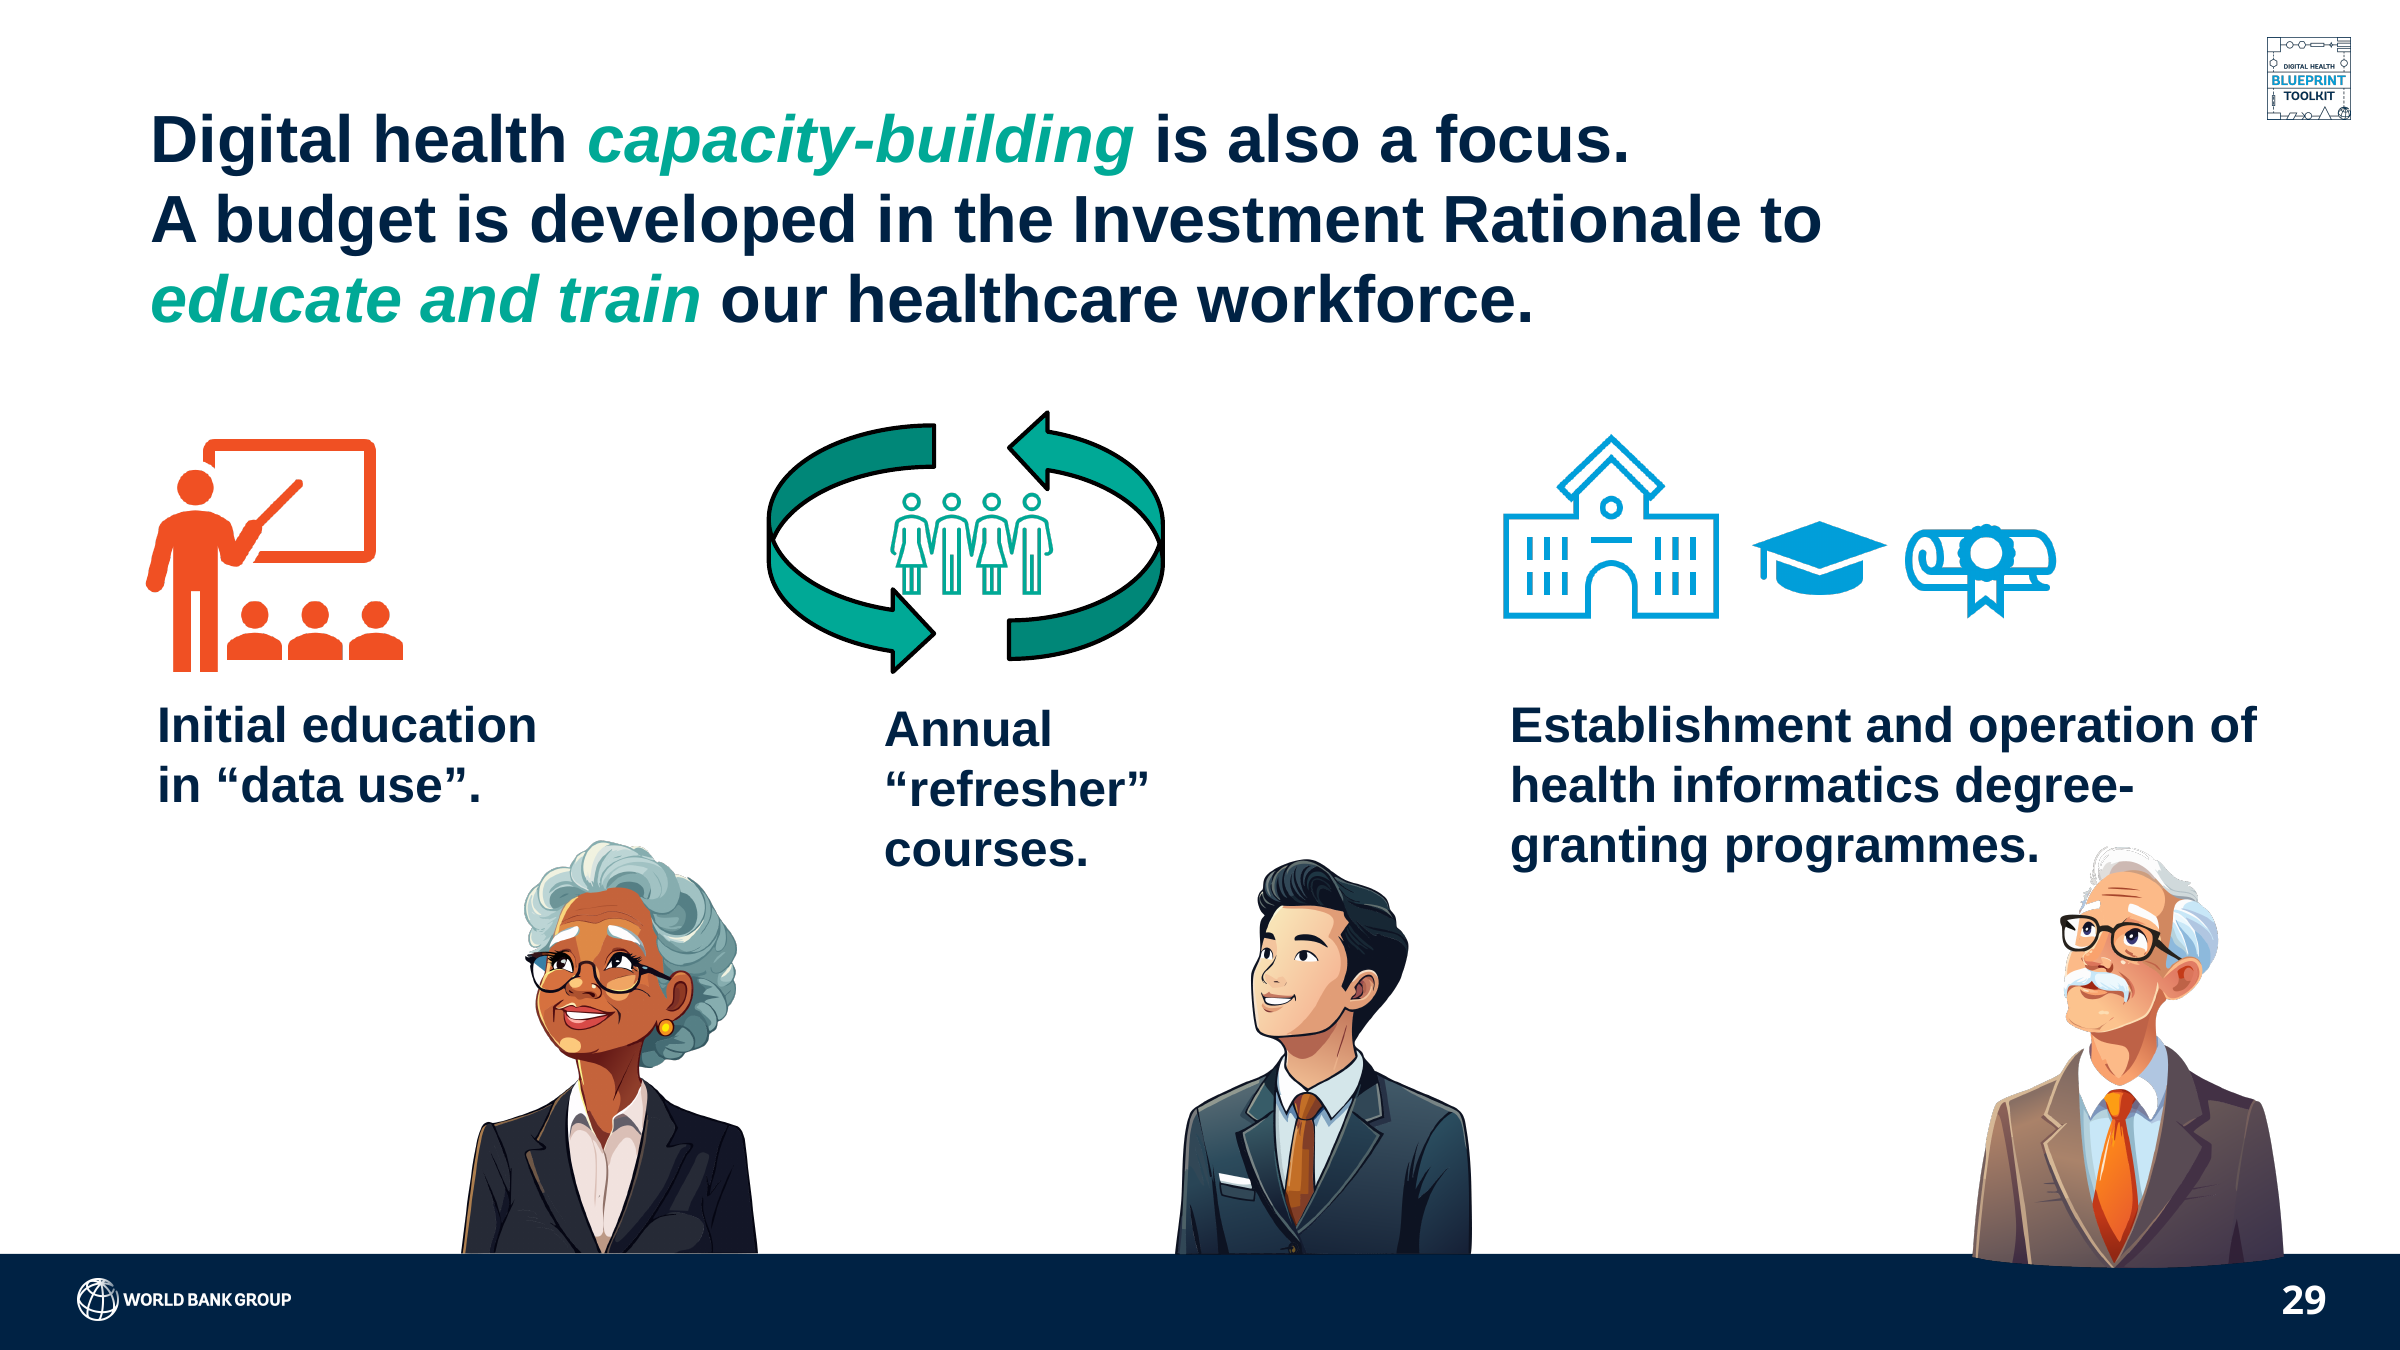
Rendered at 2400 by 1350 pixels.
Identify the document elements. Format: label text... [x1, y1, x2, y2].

text_box Initial education in “data use”. [142, 684, 607, 820]
picture [1175, 859, 1472, 1255]
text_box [1471, 385, 2067, 665]
picture [2267, 37, 2351, 120]
picture [461, 840, 758, 1254]
slide_number 29 [1790, 1265, 2351, 1338]
picture [77, 1278, 291, 1321]
text_box Establishment and operation of health informatics degree-granting programmes. [1495, 684, 2337, 880]
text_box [768, 409, 1164, 676]
text_box Annual “refresher” courses. [869, 689, 1334, 885]
picture [130, 408, 421, 699]
picture [1971, 846, 2284, 1269]
title Digital health capacity-building is also a focus. A budget is developed in the Investment Rationale to educate and train our healthcare workforce. [135, 88, 1897, 314]
